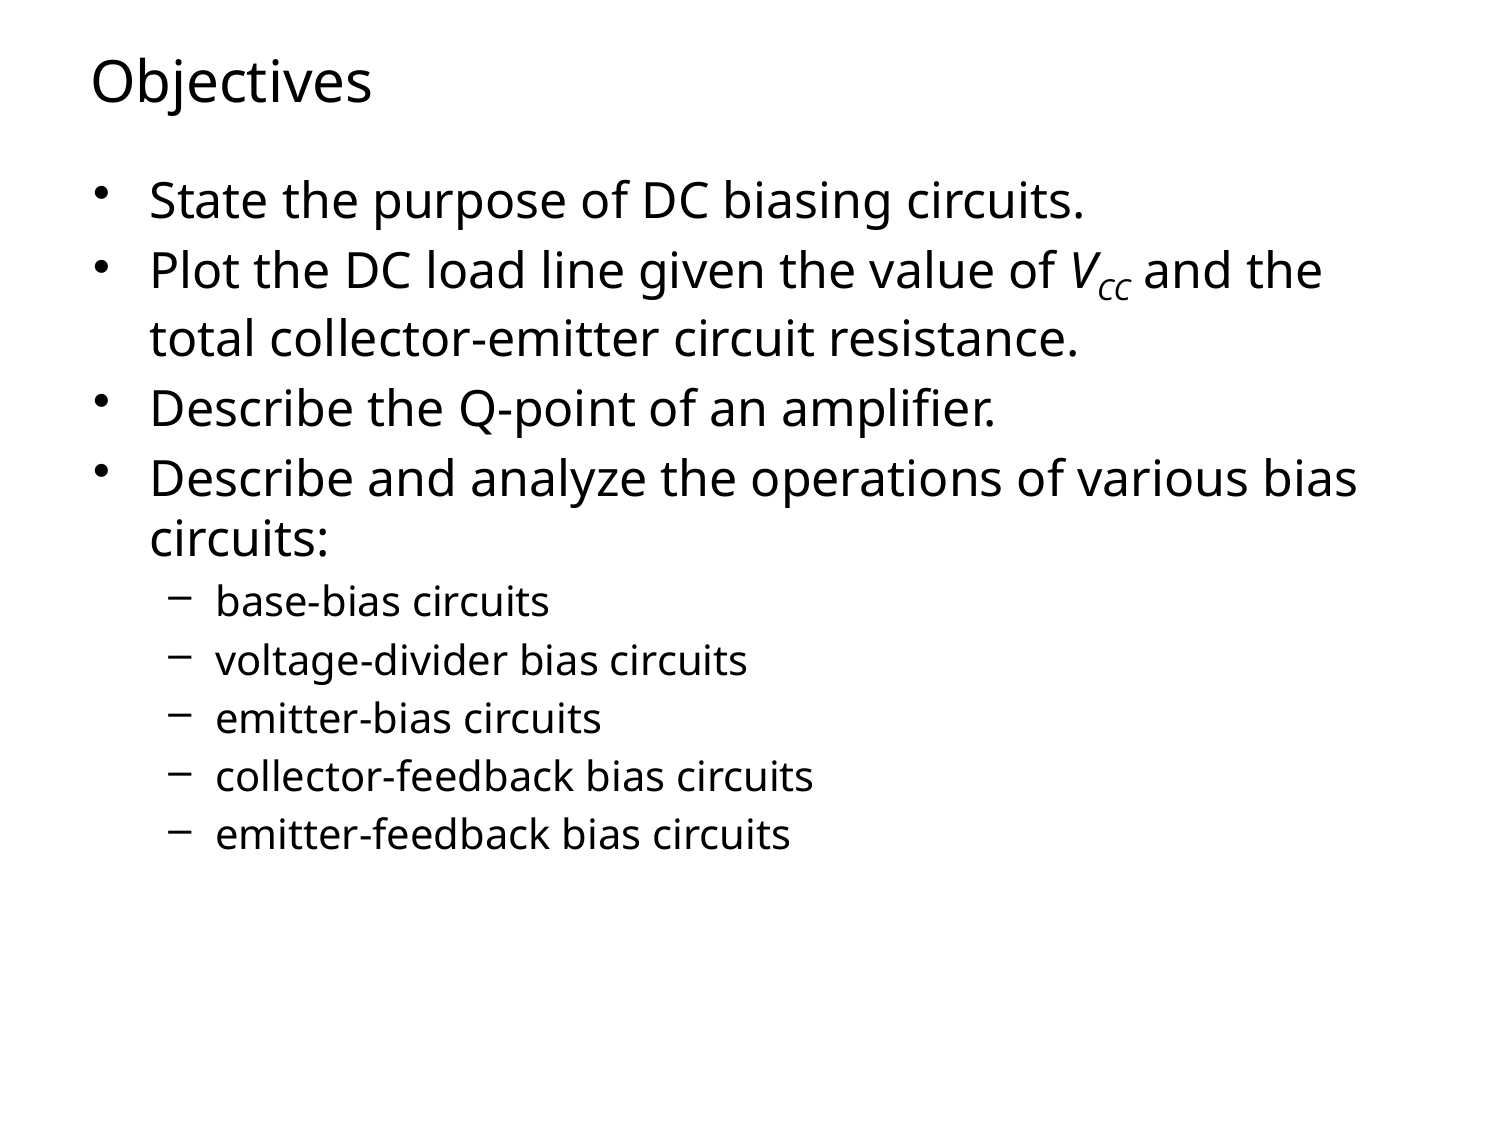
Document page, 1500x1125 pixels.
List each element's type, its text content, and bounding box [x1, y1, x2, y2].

title Objectives [75, 45, 1425, 113]
list State the purpose of DC biasing circuits. Plot the DC load line given the value of VCC and the total collector-emitter circuit resistance. Describe the Q-point of an amplifier. Describe and analyze the operations of various bias circuits: base-bias circuits voltage-divider bias circuits emitter-bias circuits collector-feedback bias circuits emitter-feedback bias circuits [78, 160, 1429, 904]
